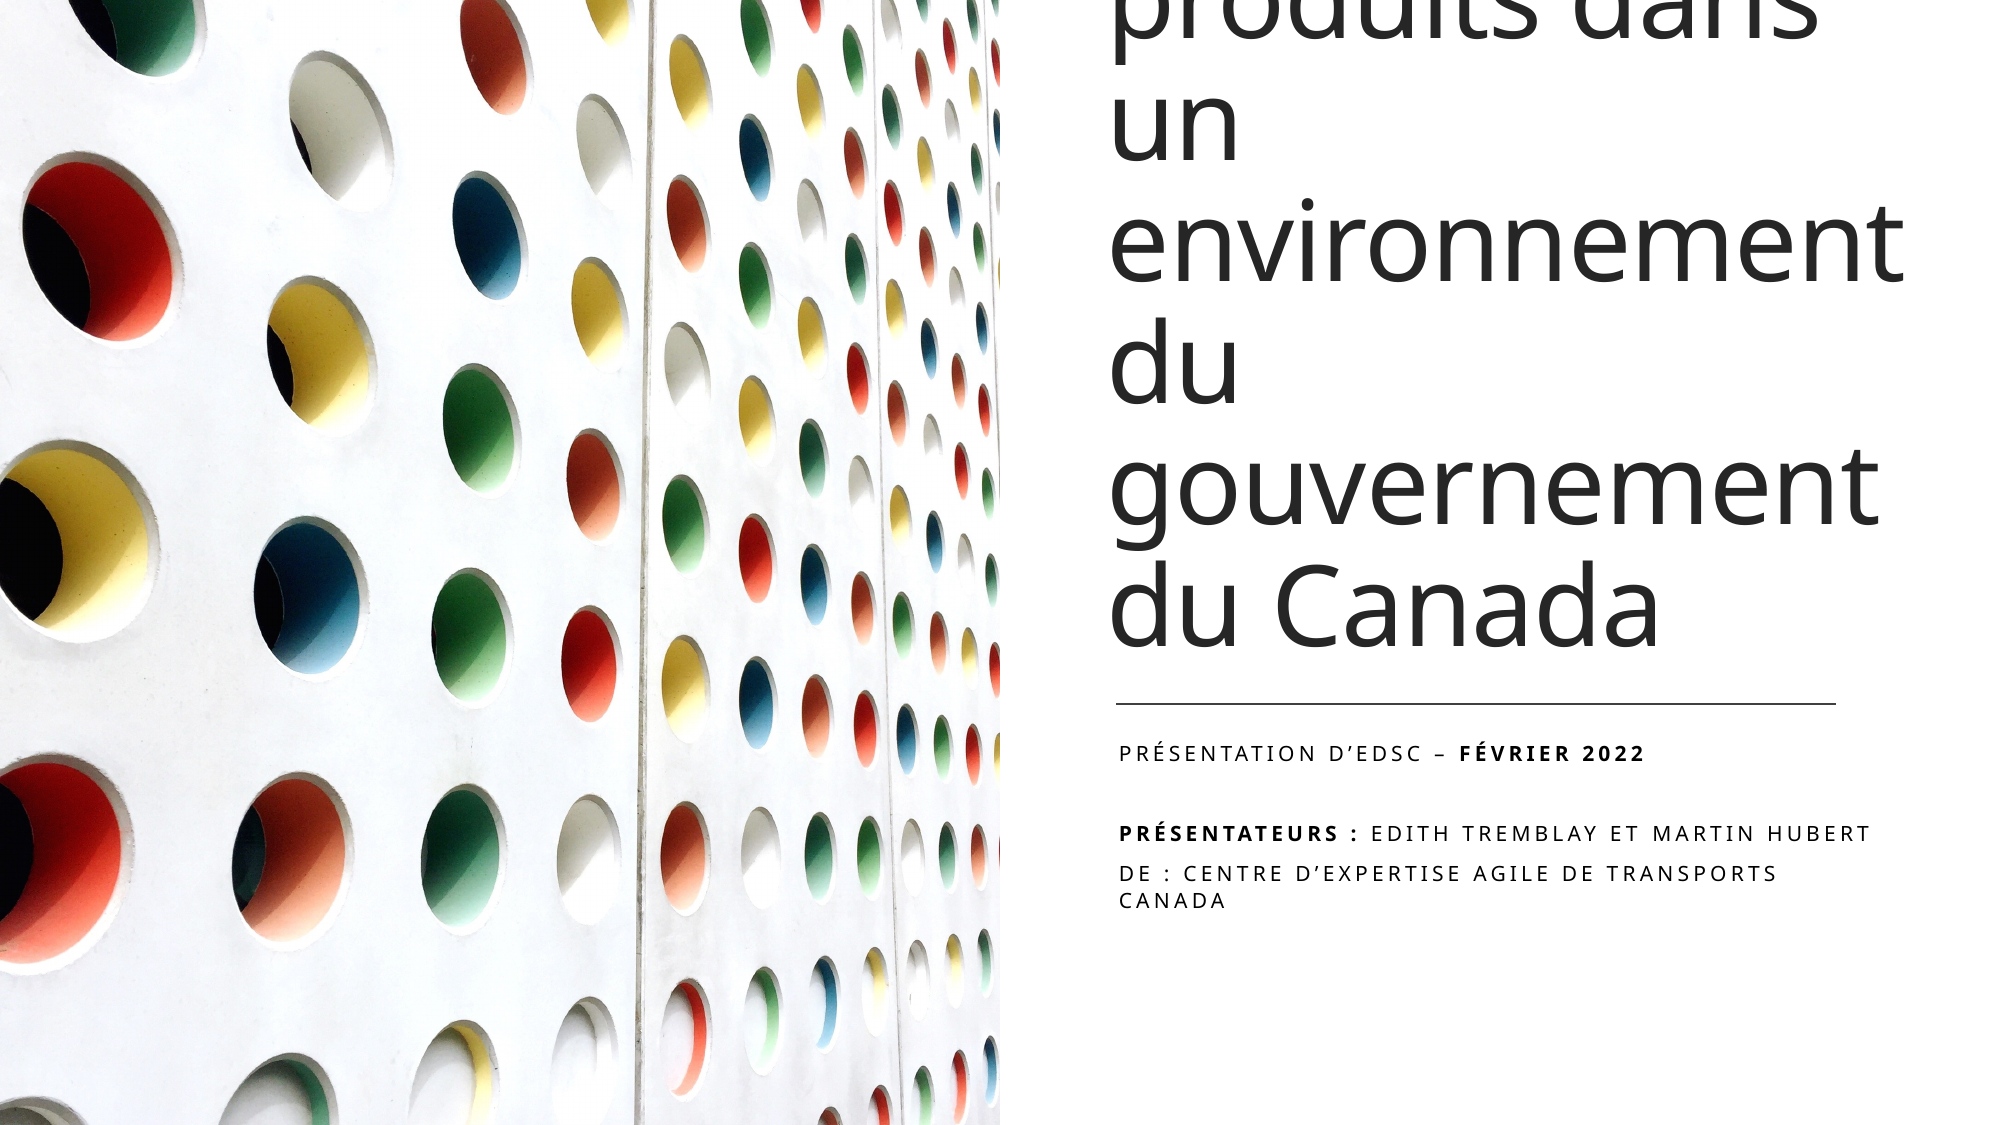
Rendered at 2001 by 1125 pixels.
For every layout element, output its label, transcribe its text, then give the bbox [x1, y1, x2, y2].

picture [0, 0, 1001, 1125]
subtitle Présentation d’EDSC – février 2022 Présentateurs : Edith Tremblay et Martin Hubert De : Centre d’expertise agile de Transports Canada [1103, 730, 1897, 935]
title La gestion des produits dans un environnement du gouvernement du Canada [1091, 104, 1969, 679]
text_box [1006, 0, 2000, 1125]
